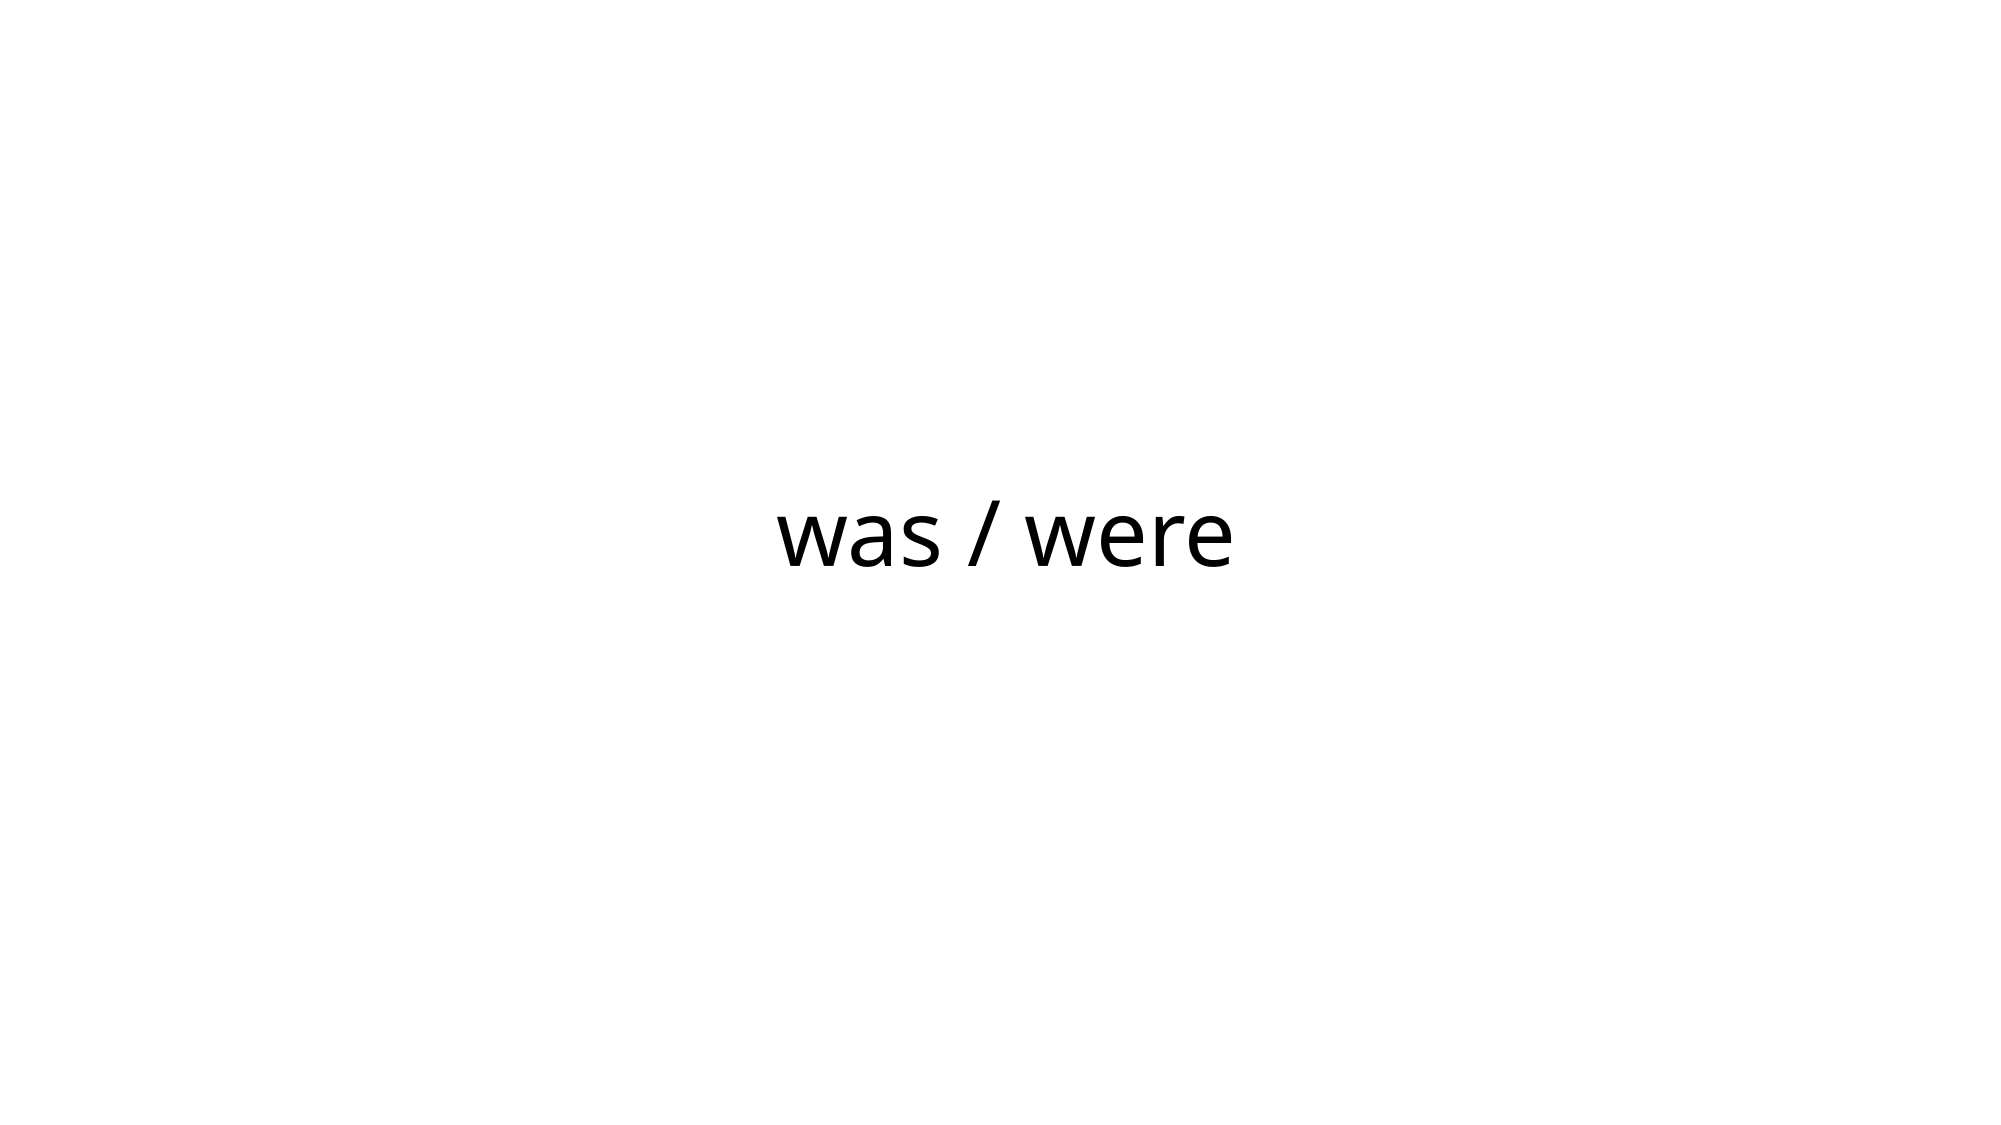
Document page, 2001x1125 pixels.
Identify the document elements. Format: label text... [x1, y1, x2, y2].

title was / were [761, 346, 1373, 727]
